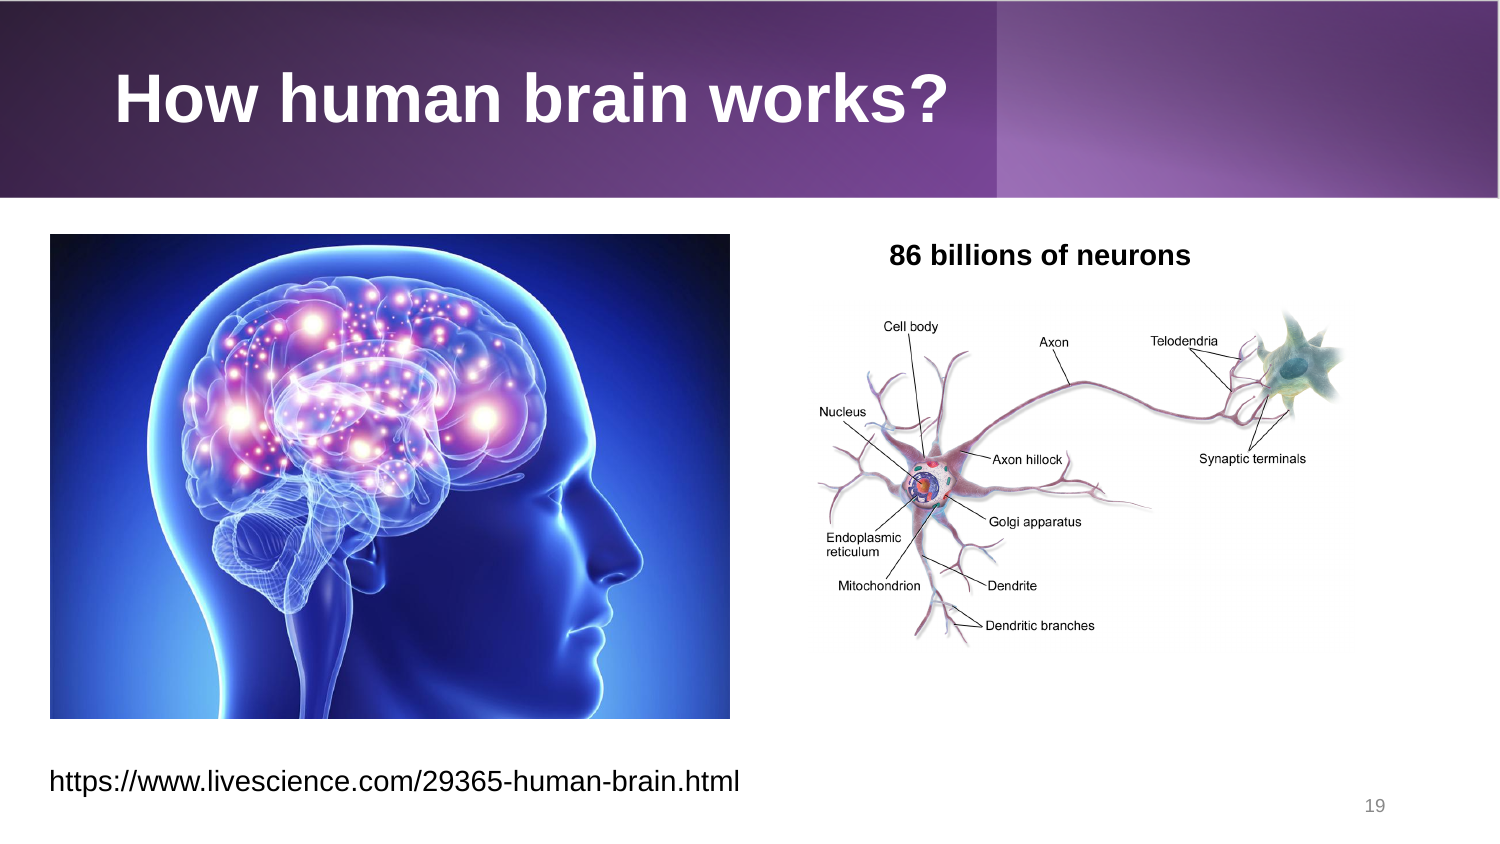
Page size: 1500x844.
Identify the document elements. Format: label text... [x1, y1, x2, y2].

slide_number 19 [1059, 782, 1397, 827]
picture [50, 234, 730, 720]
picture [0, 0, 1500, 199]
text_box https://www.livescience.com/29365-human-brain.html [34, 755, 785, 805]
picture [808, 300, 1355, 653]
text_box 86 billions of neurons [828, 228, 1261, 279]
